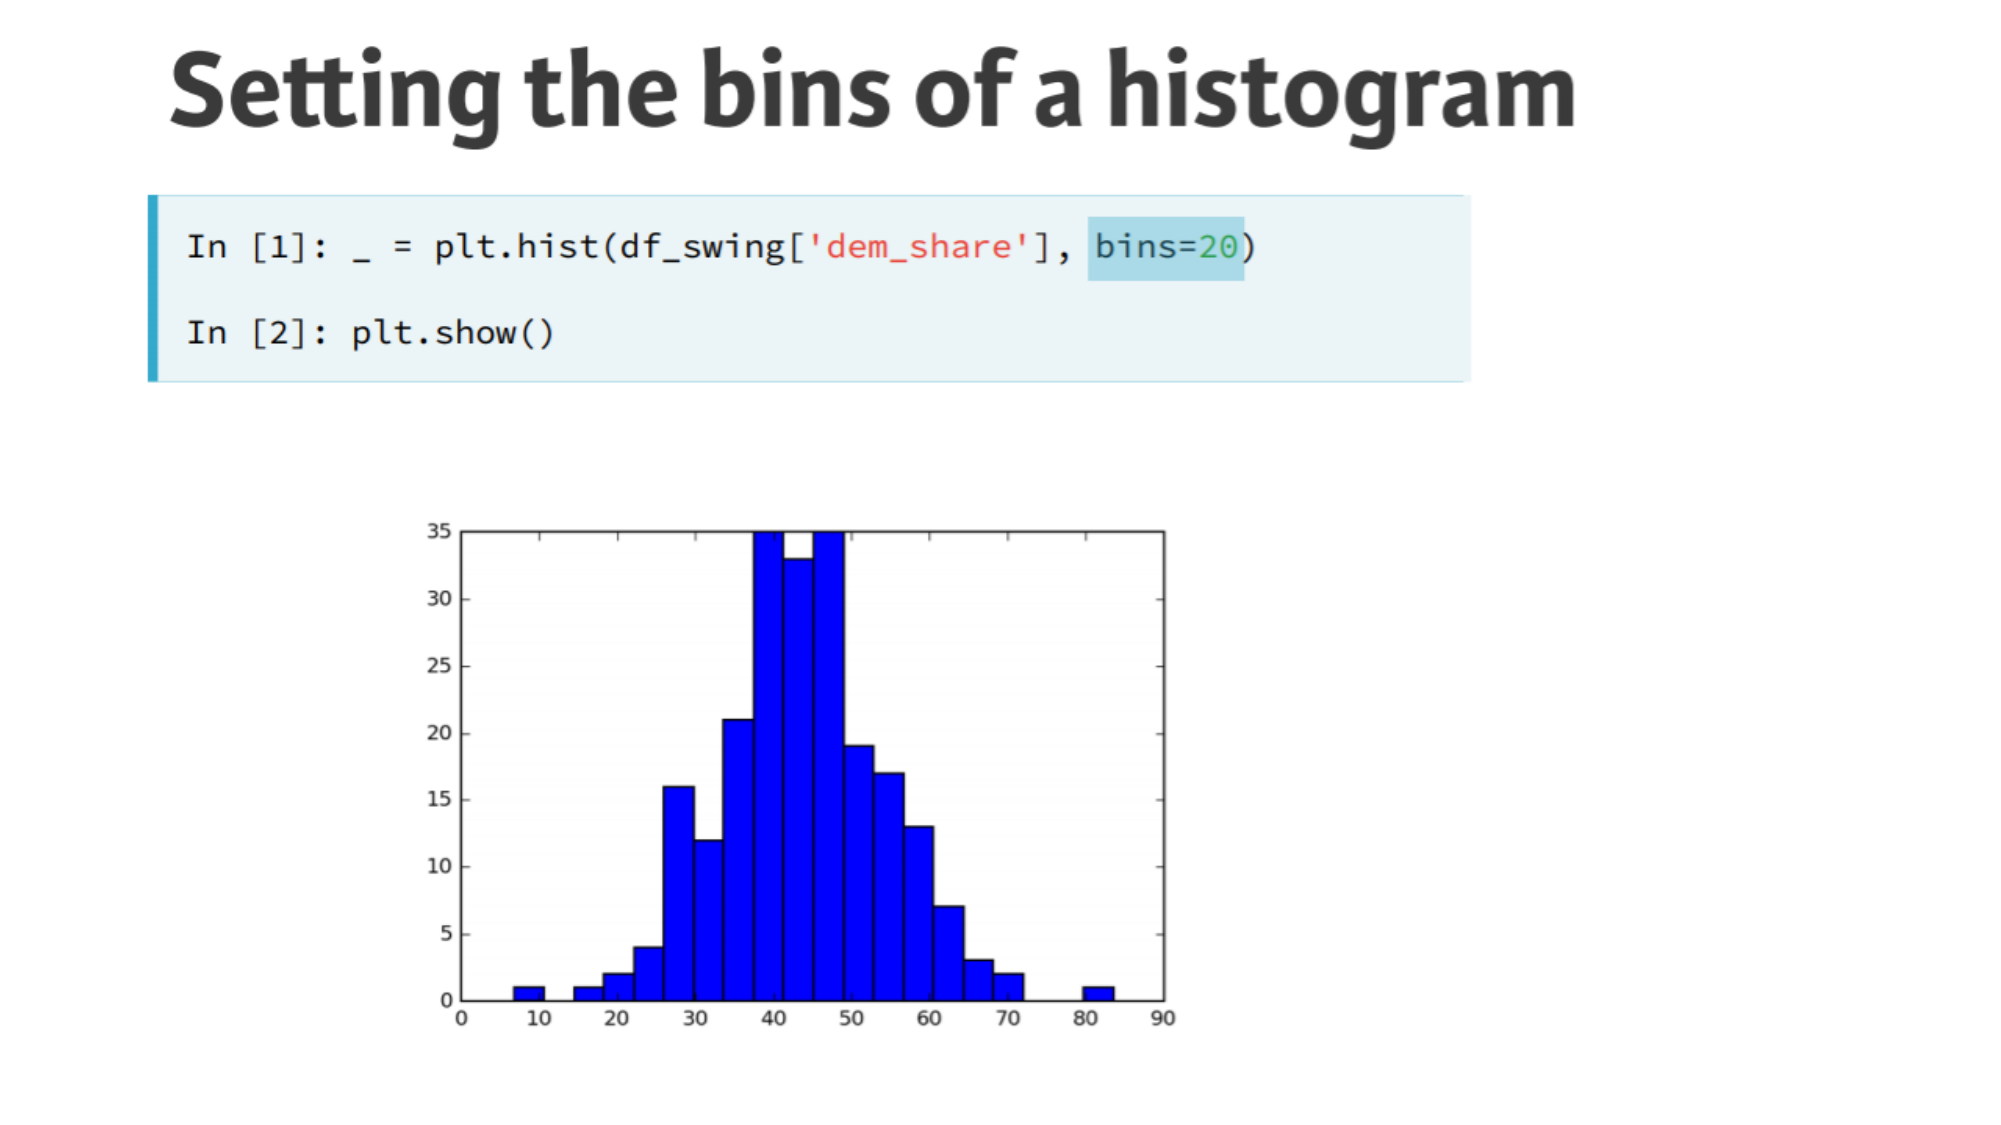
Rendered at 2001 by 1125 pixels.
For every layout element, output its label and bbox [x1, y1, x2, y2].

picture [109, 20, 1687, 1046]
